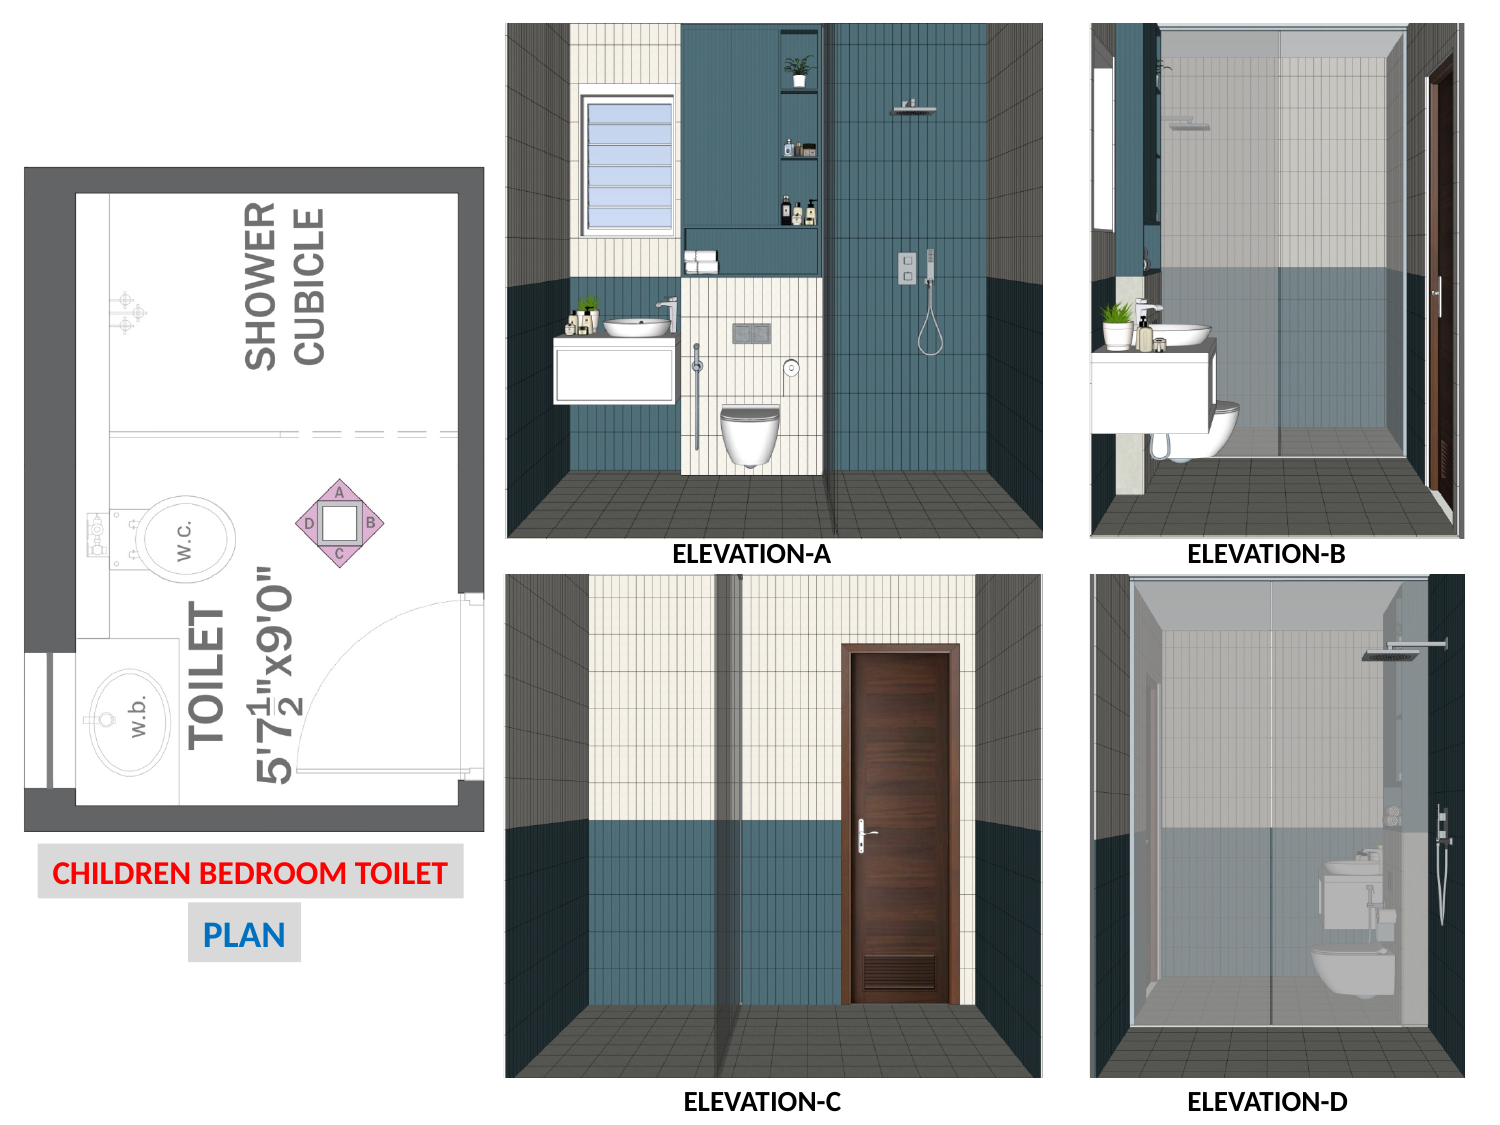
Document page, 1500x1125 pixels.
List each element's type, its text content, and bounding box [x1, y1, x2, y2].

text_box ELEVATION-B [1172, 548, 1362, 572]
picture [1089, 573, 1466, 1079]
picture [503, 573, 1044, 1079]
text_box ELEVATION-A [657, 548, 847, 572]
picture [503, 23, 1044, 540]
text_box PLAN [188, 902, 302, 963]
picture [23, 163, 487, 833]
text_box CHILDREN BEDROOM TOILET [37, 843, 464, 899]
text_box ELEVATION-D [1172, 1087, 1364, 1125]
picture [1089, 23, 1466, 540]
text_box ELEVATION-C [668, 1087, 857, 1125]
